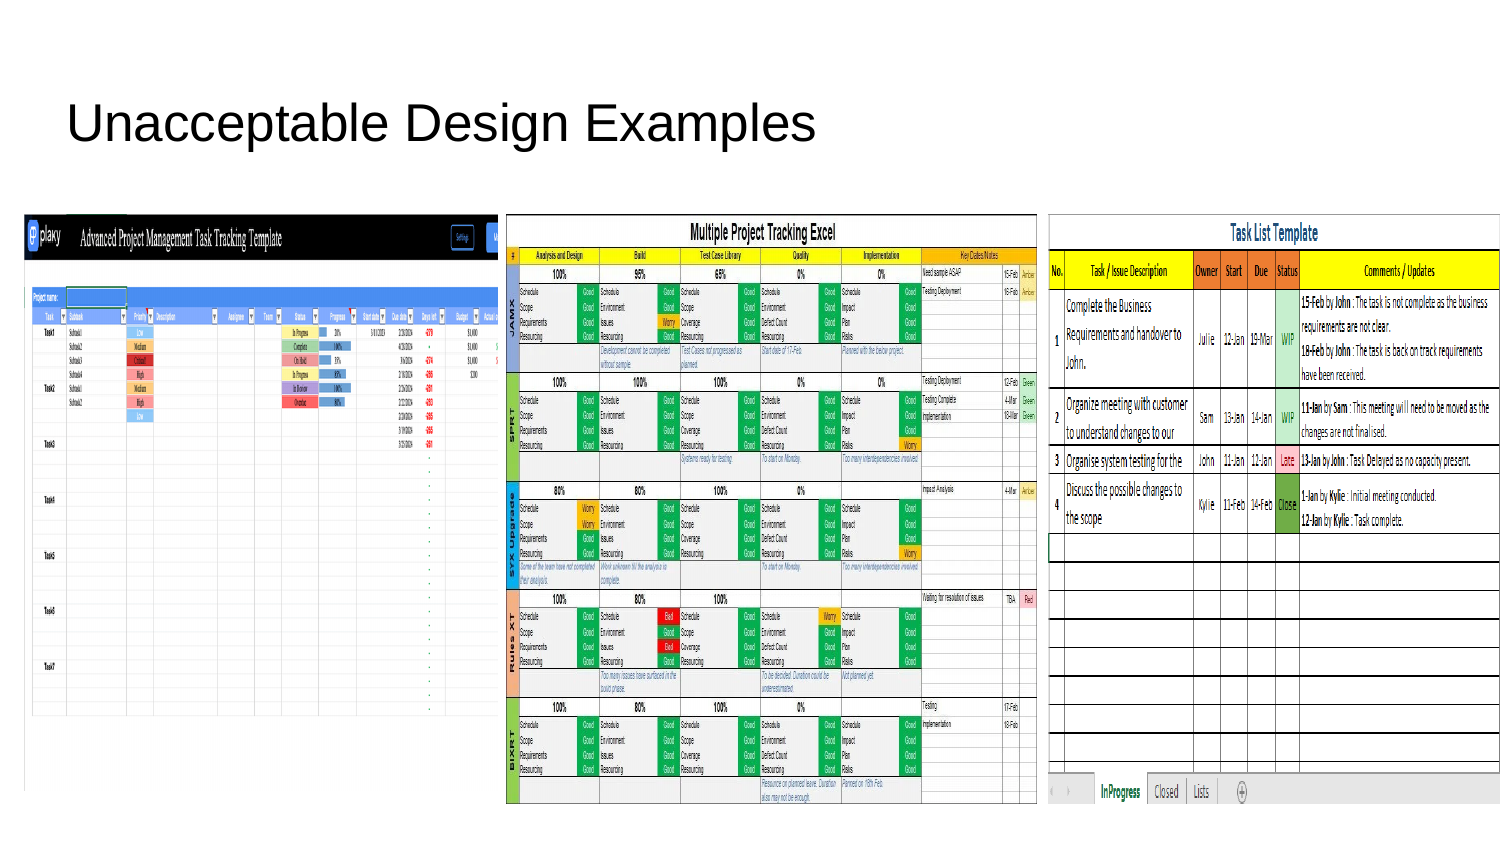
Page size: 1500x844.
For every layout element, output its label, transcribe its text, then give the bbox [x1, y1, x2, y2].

title Unacceptable Design Examples [51, 72, 1449, 167]
picture [24, 214, 498, 791]
picture [505, 214, 1038, 805]
picture [1048, 214, 1500, 805]
